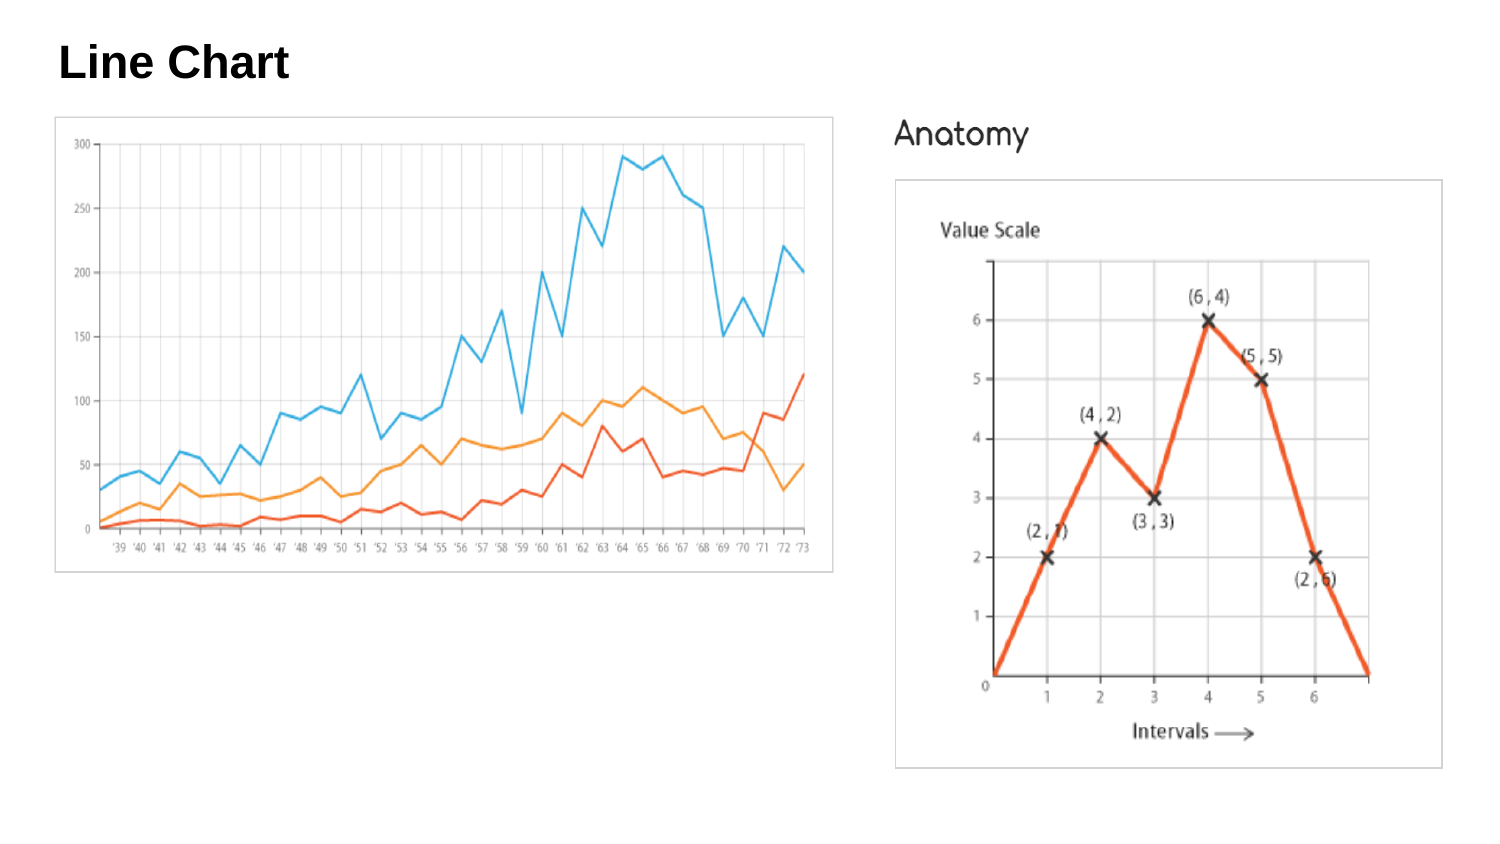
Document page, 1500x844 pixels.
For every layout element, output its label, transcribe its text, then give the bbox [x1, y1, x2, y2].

picture [19, 91, 1497, 793]
title Line Chart [43, 9, 1442, 101]
